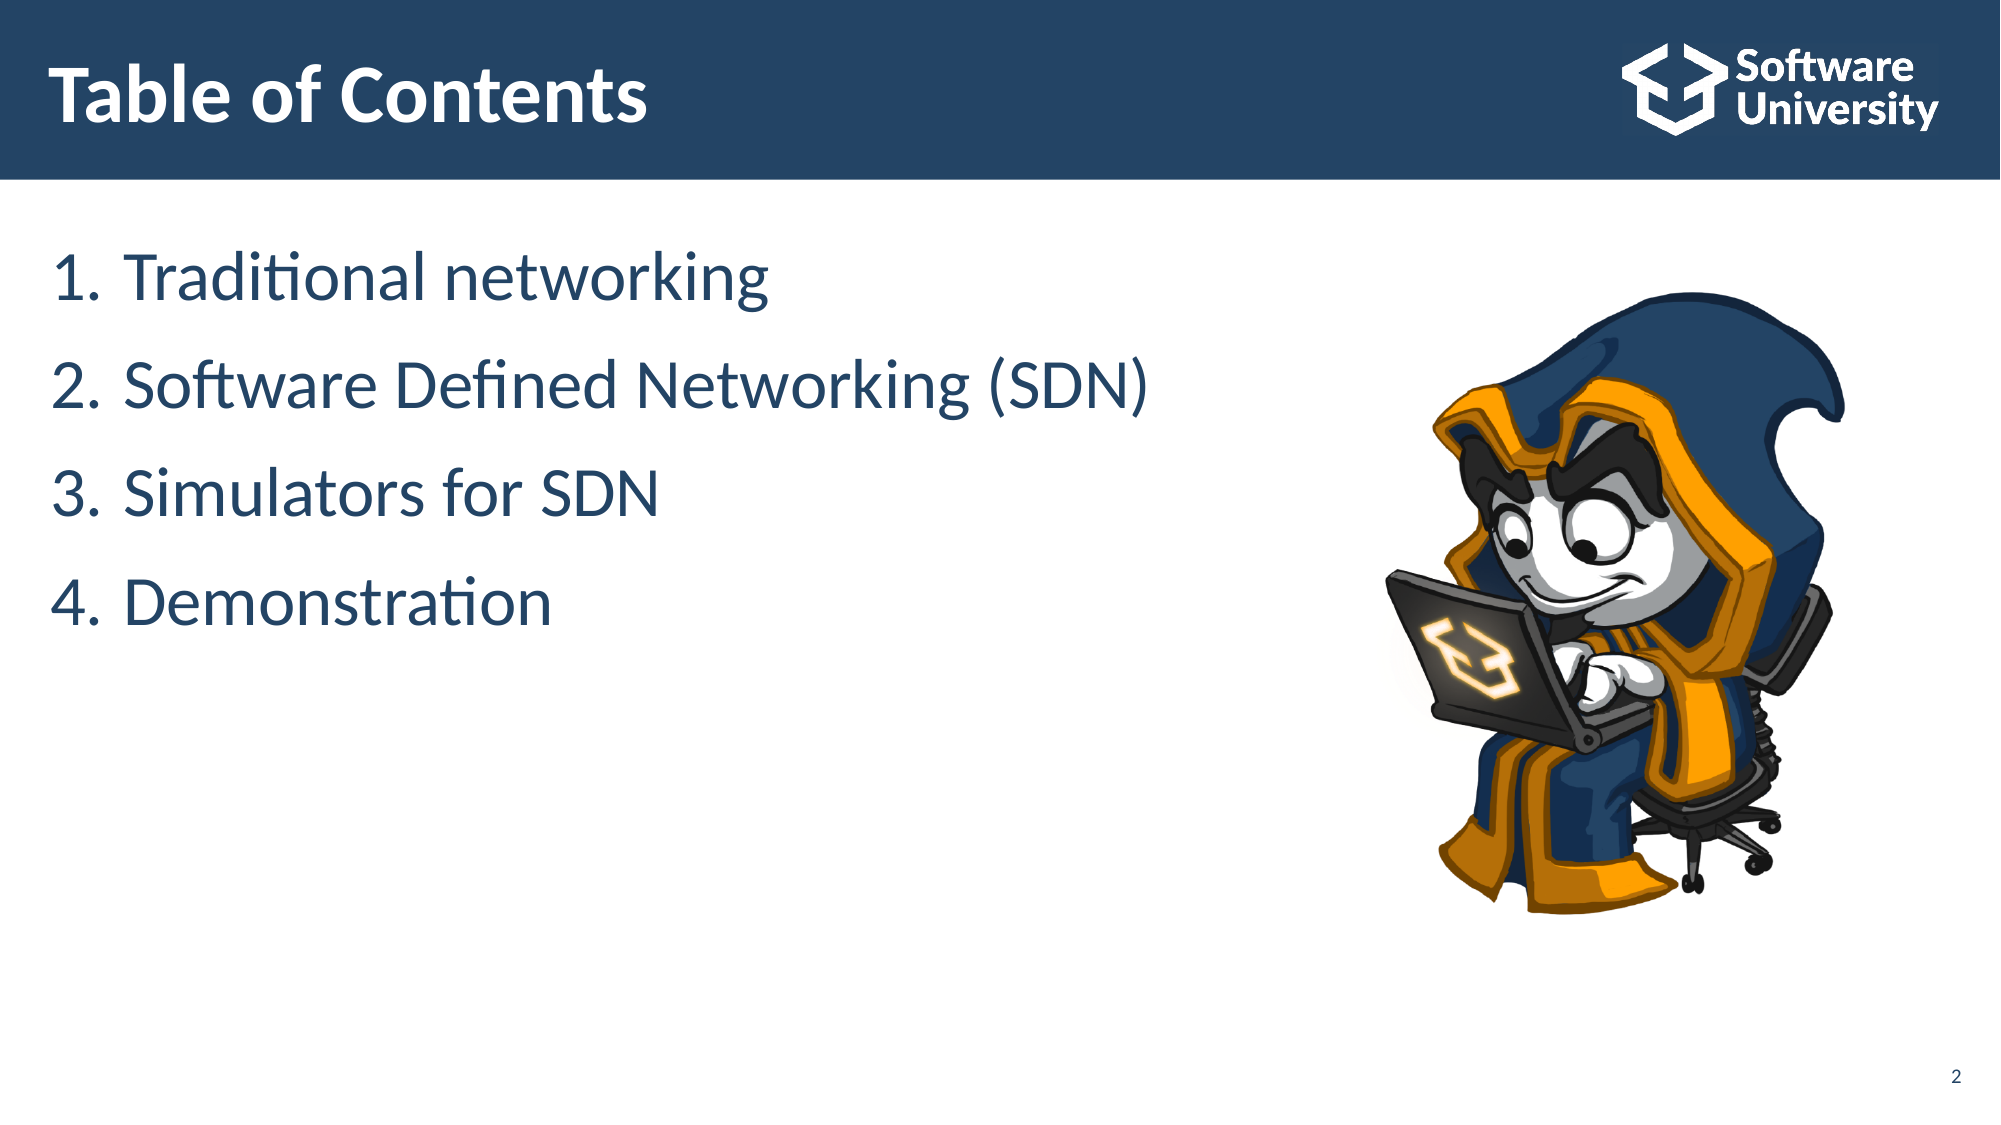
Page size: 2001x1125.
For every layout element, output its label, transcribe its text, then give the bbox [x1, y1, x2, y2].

slide_number 2 [1897, 1049, 1968, 1101]
title Table of Contents [31, 16, 1591, 162]
picture [1375, 231, 1884, 951]
list Traditional networking Software Defined Networking (SDN) Simulators for SDN Demonstration [32, 224, 1375, 1032]
picture [1622, 43, 1939, 136]
